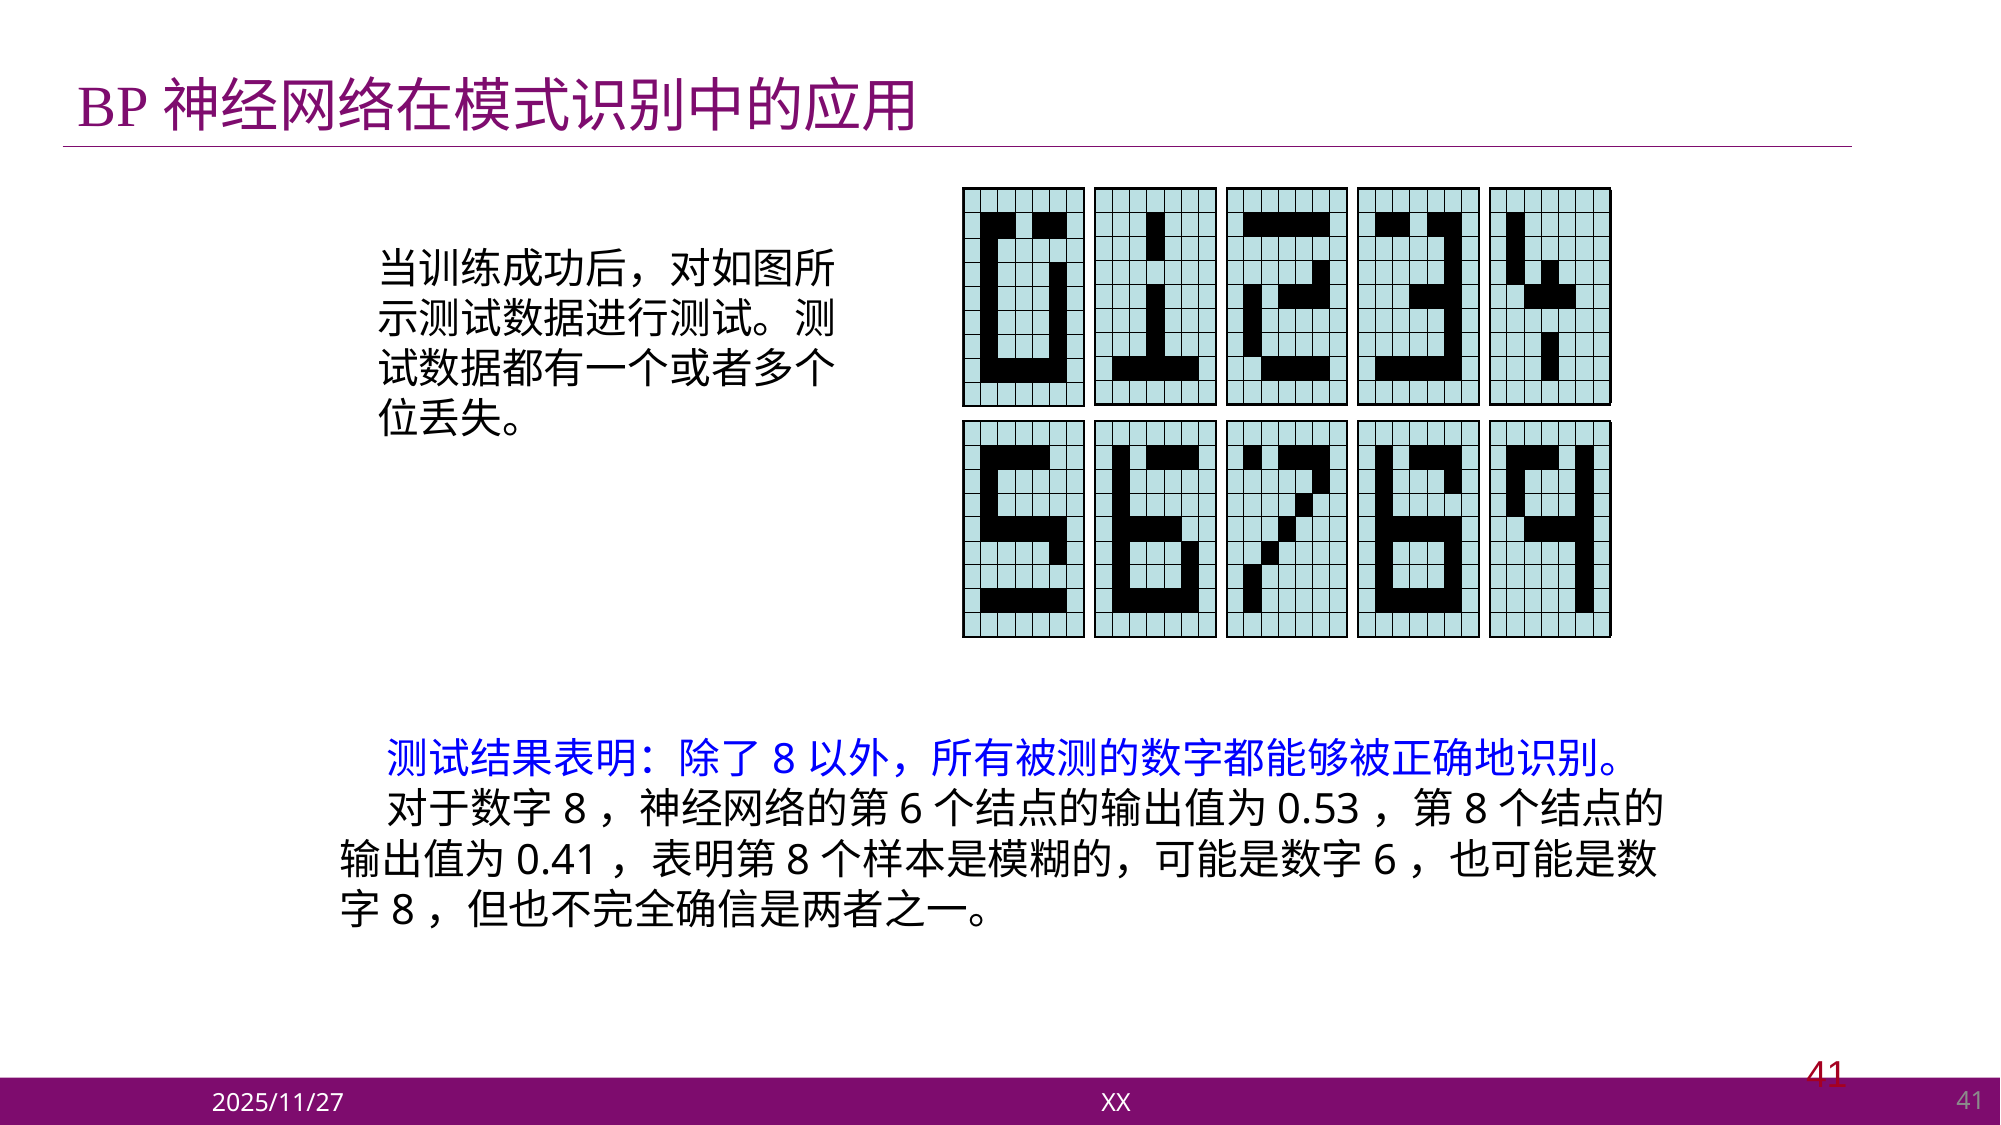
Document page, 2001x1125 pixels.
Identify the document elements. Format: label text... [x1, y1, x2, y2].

picture [962, 187, 1613, 639]
text_box 测试结果表明：除了8以外，所有被测的数字都能够被正确地识别。 对于数字8，神经网络的第6个结点的输出值为0.53，第8个结点的输出值为0.41，表明第8个样本是模糊的，可能是数字6，也可能是数字8，但也不完全确信是两者之一。 [324, 724, 1688, 940]
slide_number 41 [1412, 1042, 1863, 1103]
text_box 当训练成功后，对如图所示测试数据进行测试。测试数据都有一个或者多个位丢失。 [362, 234, 888, 450]
text_box BP神经网络在模式识别中的应用 [62, 60, 1350, 146]
